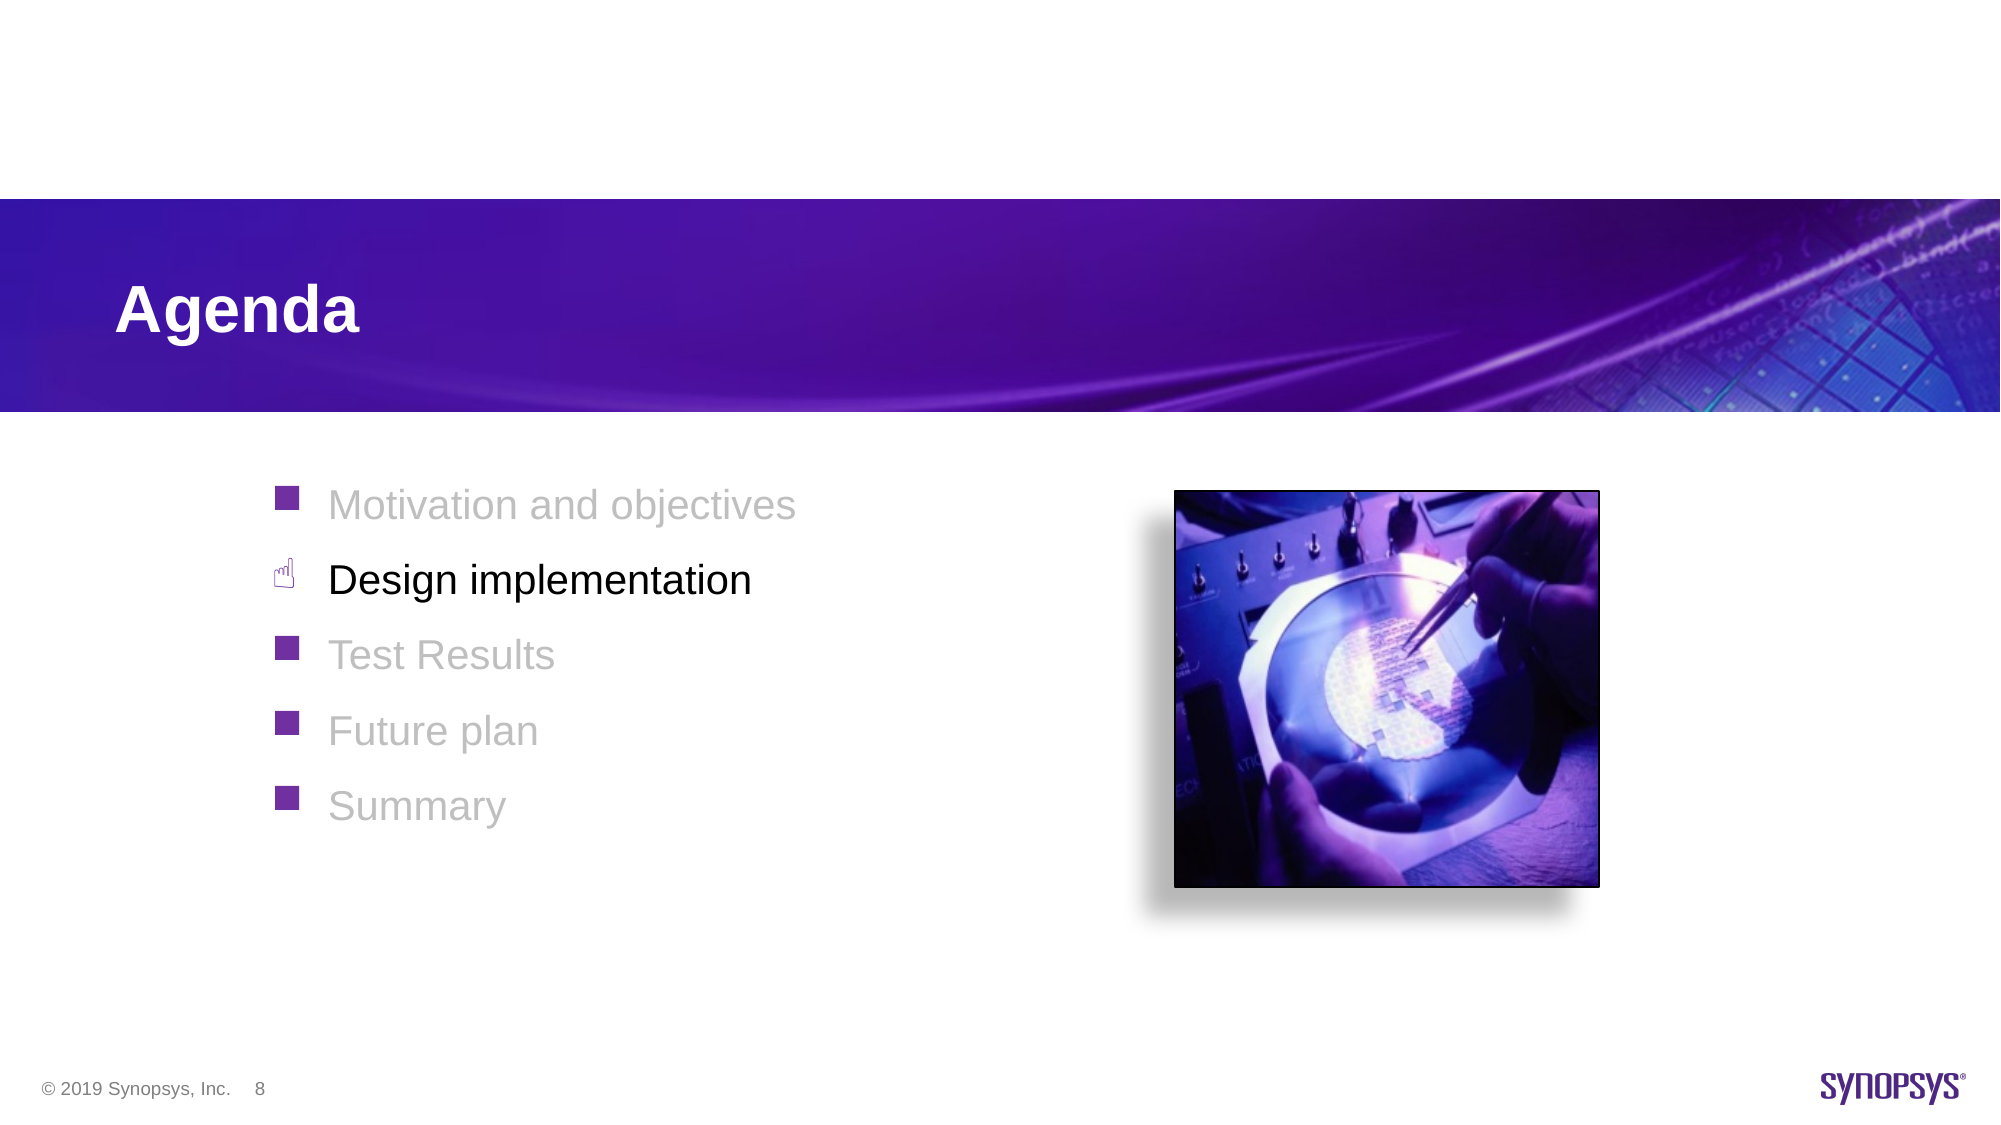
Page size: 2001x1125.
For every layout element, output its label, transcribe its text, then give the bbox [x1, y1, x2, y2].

list Motivation and objectives Design implementation Test Results Future plan Summary [256, 445, 1907, 1030]
text_box [1174, 490, 1599, 888]
title Agenda [99, 212, 2000, 400]
picture [1821, 1073, 1966, 1109]
picture [0, 199, 2000, 412]
